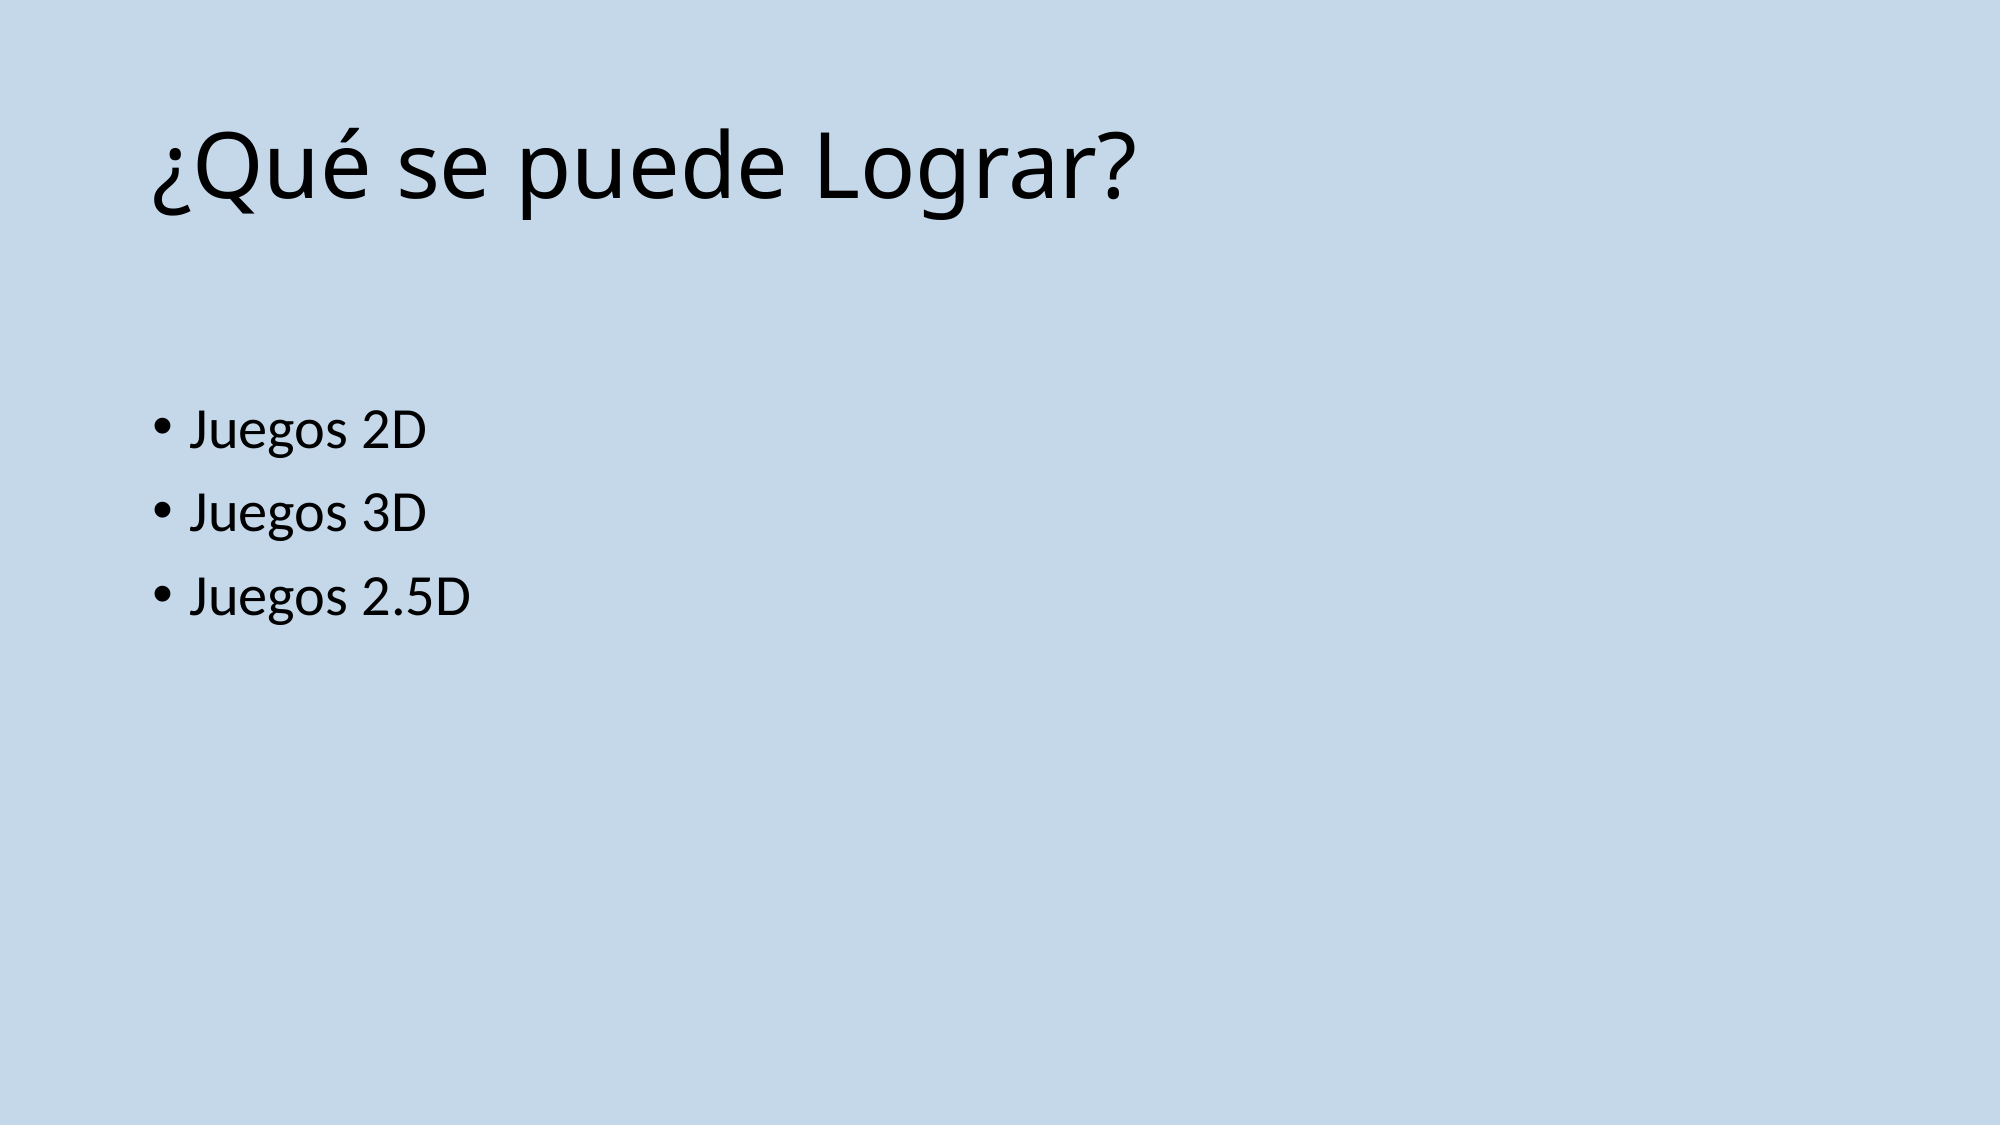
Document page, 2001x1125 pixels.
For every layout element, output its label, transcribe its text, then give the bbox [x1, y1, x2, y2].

list Juegos 2D Juegos 3D Juegos 2.5D [137, 299, 1863, 1014]
title ¿Qué se puede Lograr? [137, 59, 1863, 278]
